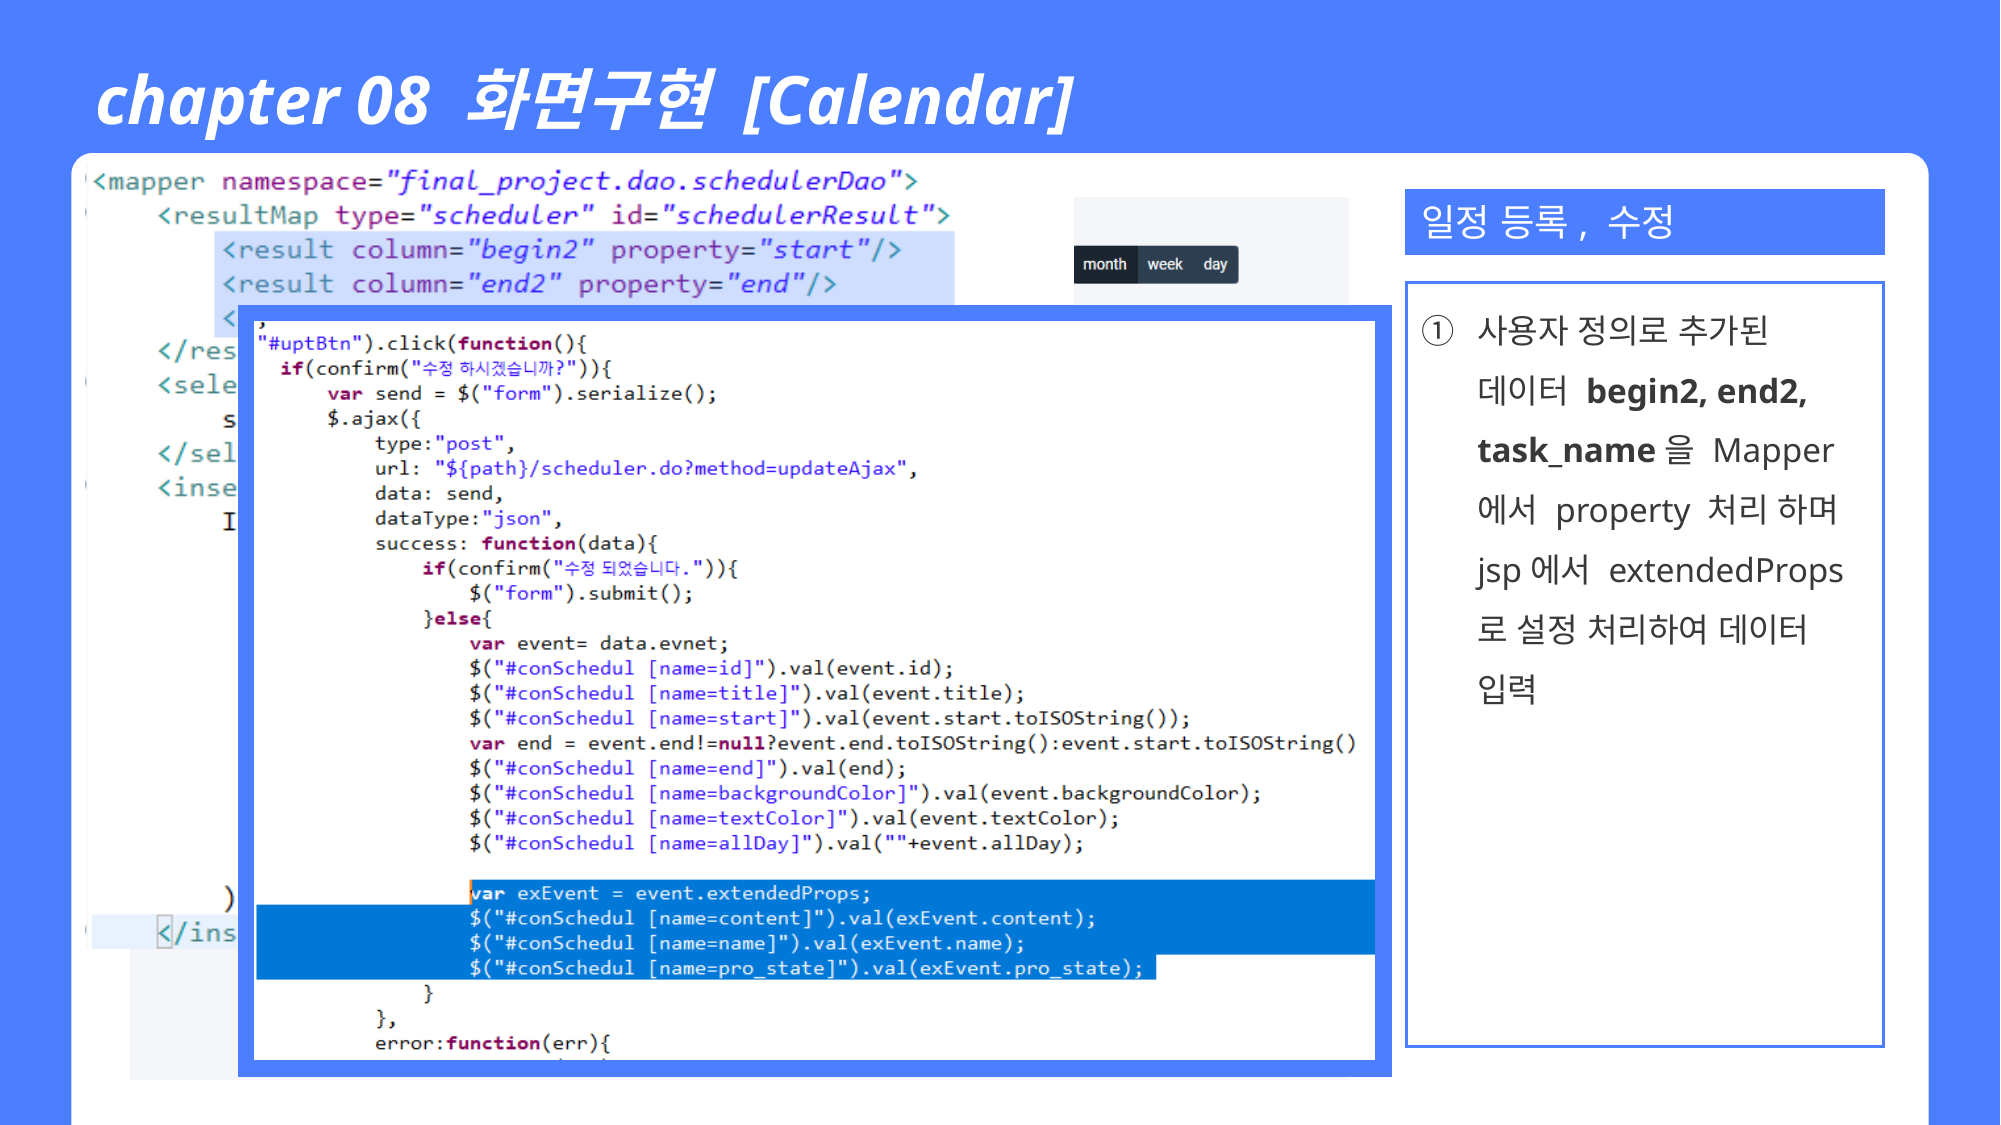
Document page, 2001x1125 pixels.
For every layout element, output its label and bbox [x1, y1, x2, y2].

text_box [1405, 281, 1885, 1047]
text_box [0, 0, 2000, 1125]
picture [85, 163, 1376, 1080]
text_box [1405, 189, 1885, 255]
